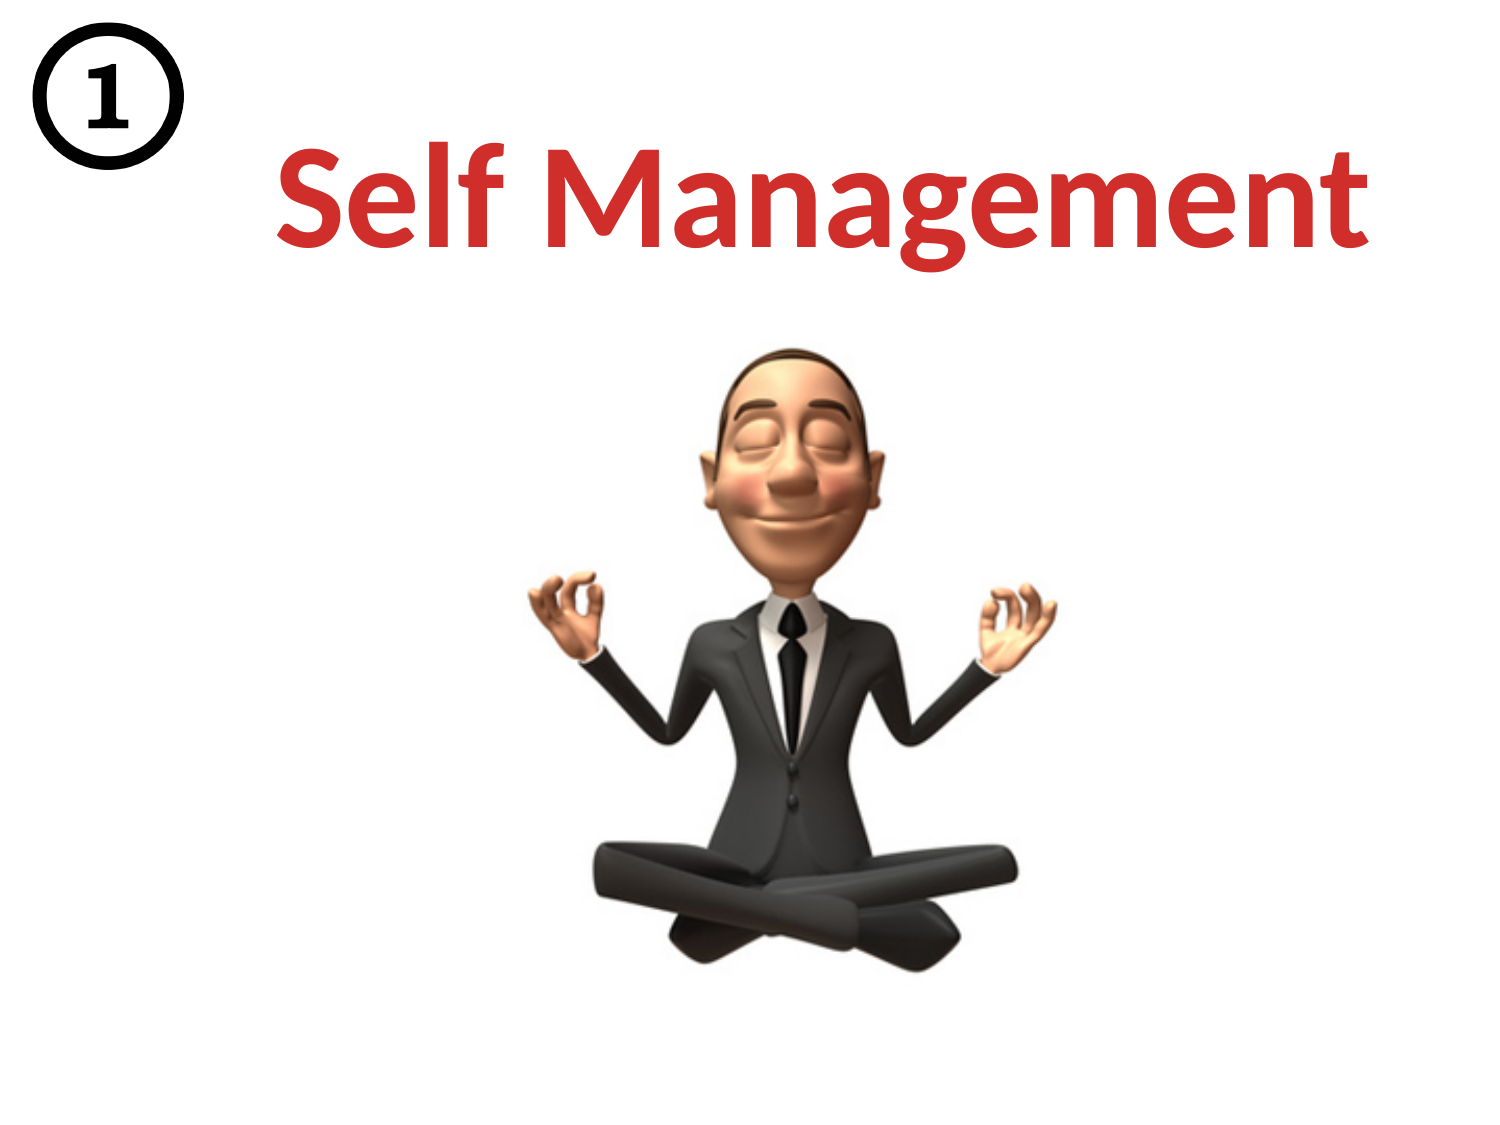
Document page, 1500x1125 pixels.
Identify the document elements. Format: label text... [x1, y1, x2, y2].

picture [29, 18, 187, 173]
picture [477, 326, 1108, 1004]
text_box Self Management [259, 89, 1388, 285]
